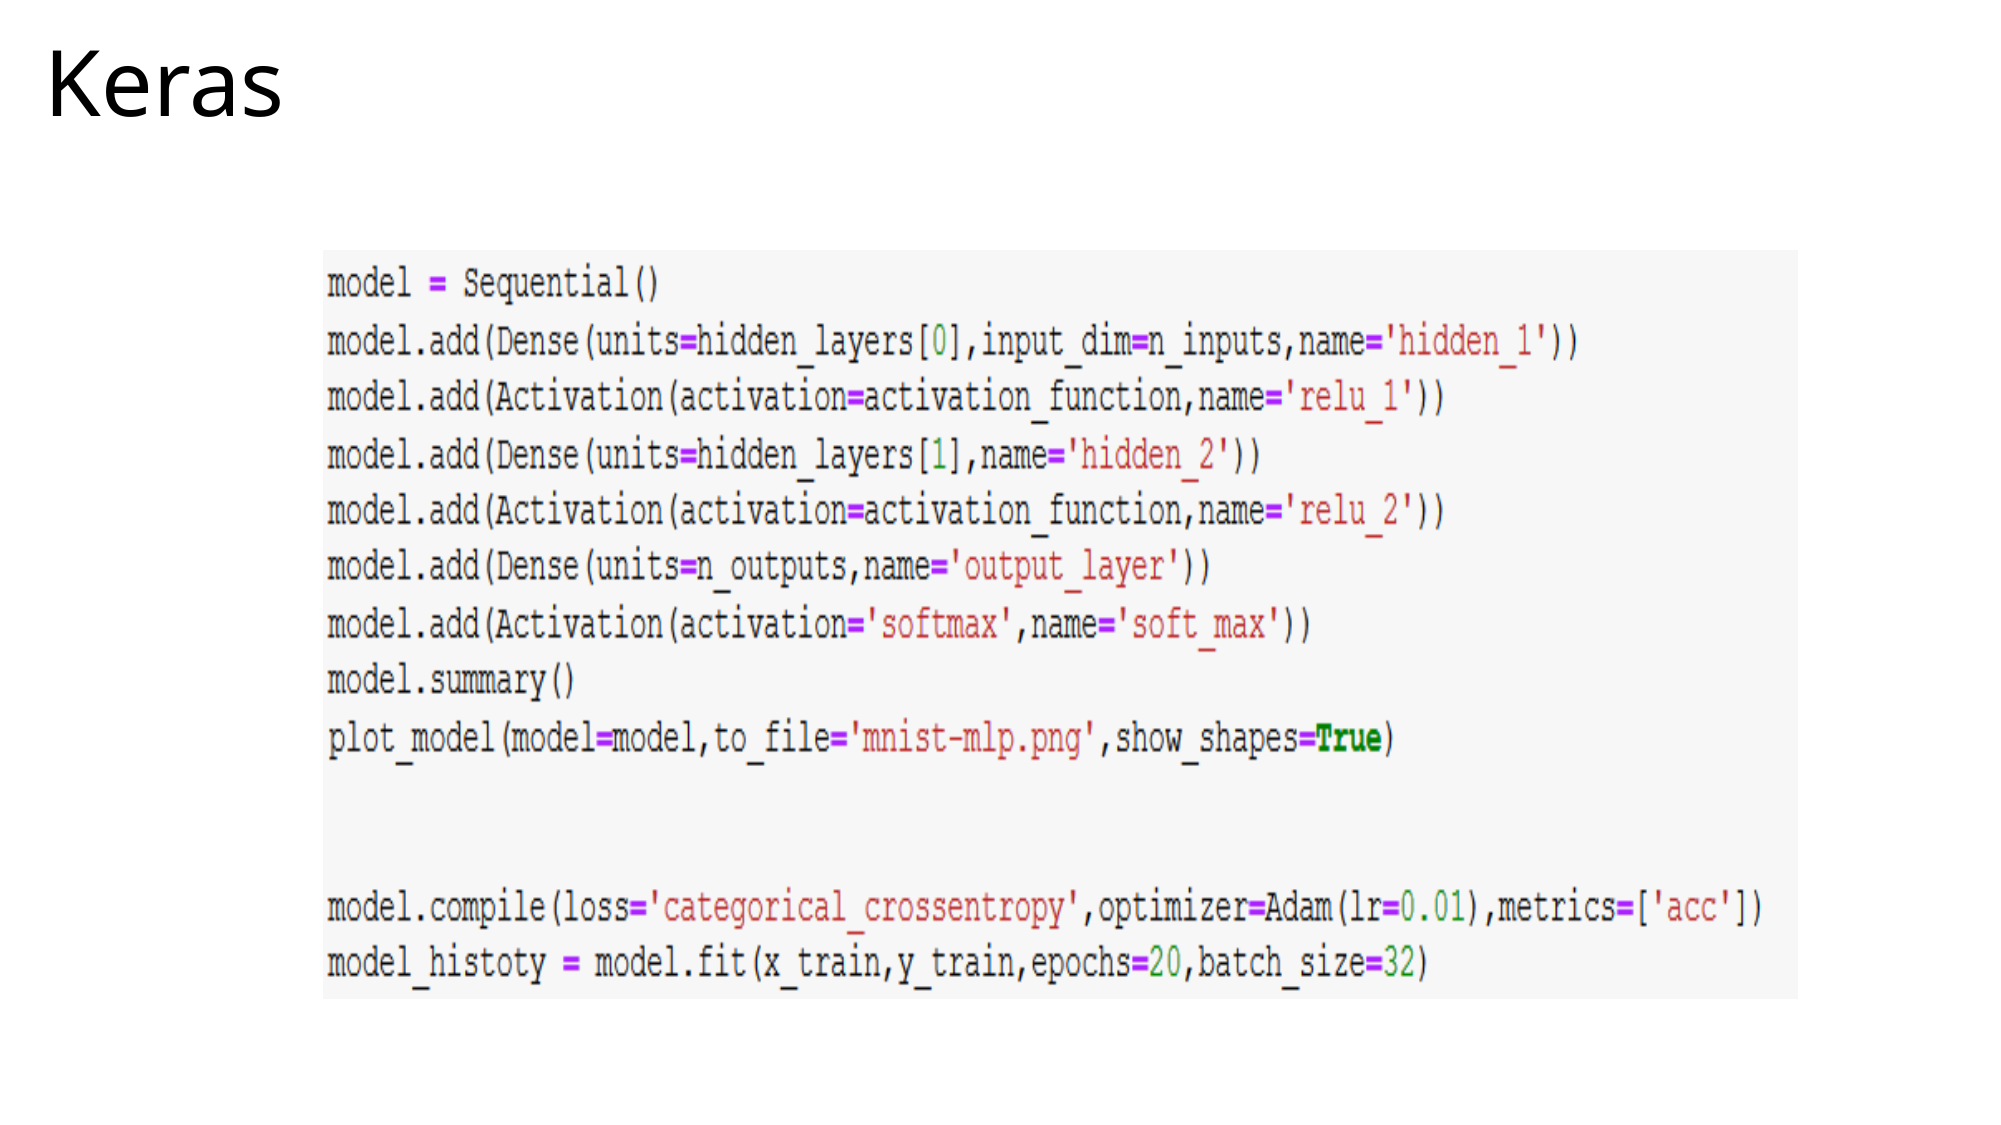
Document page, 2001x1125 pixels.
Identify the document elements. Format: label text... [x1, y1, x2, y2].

picture [323, 250, 1798, 999]
text_box Keras [30, 29, 1927, 248]
